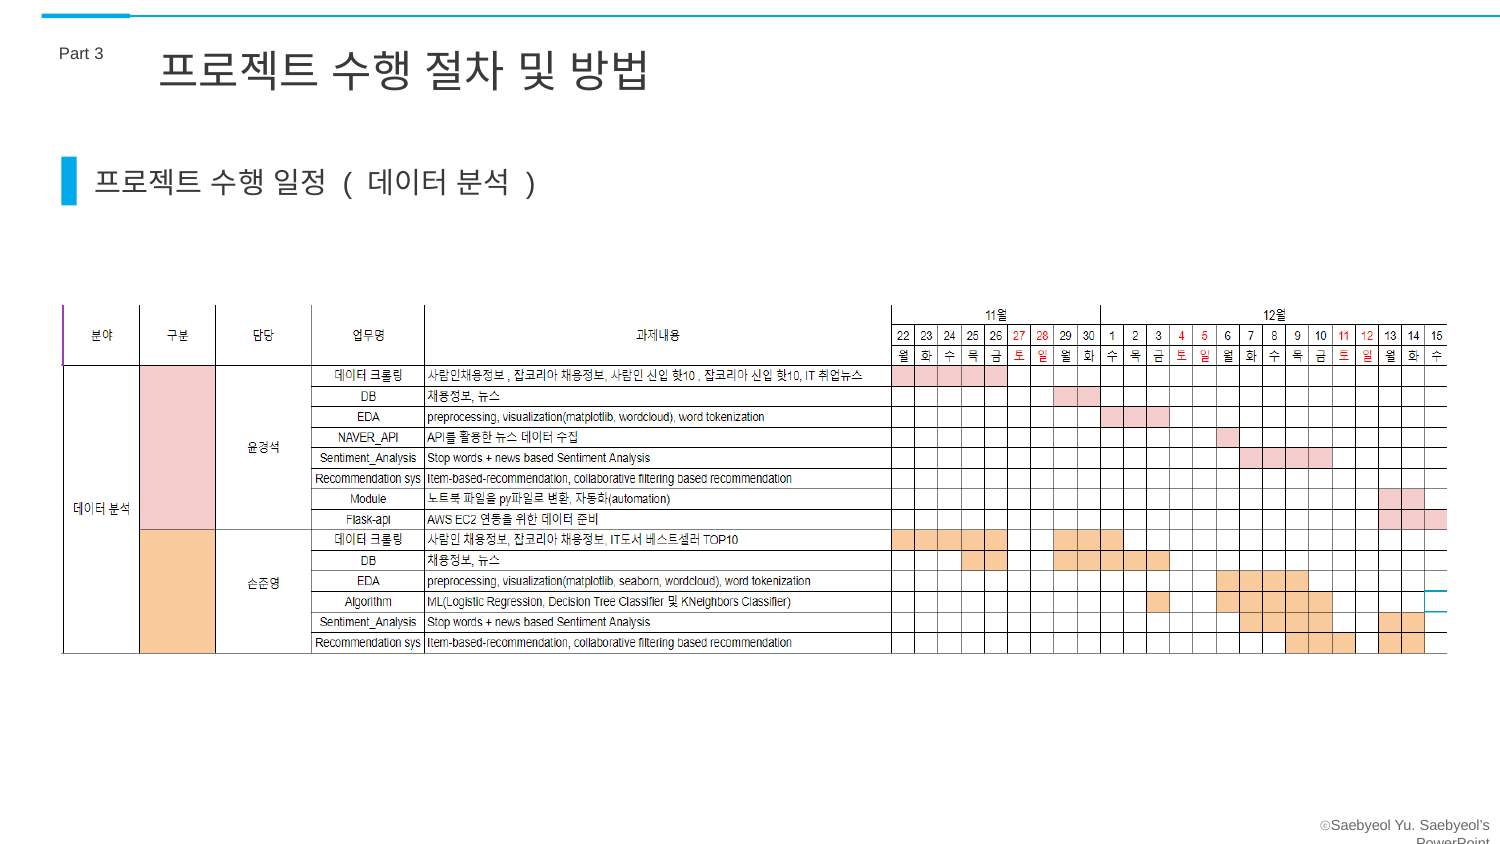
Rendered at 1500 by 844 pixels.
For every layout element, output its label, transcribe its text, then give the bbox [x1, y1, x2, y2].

picture [61, 305, 1448, 656]
text_box [61, 156, 77, 206]
text_box [41, 13, 131, 19]
text_box 프로젝트 수행 일정 ( 데이터 분석 ) [83, 158, 579, 205]
text_box Part 3 [47, 37, 124, 69]
text_box 프로젝트 수행 절차 및 방법 [147, 37, 723, 102]
